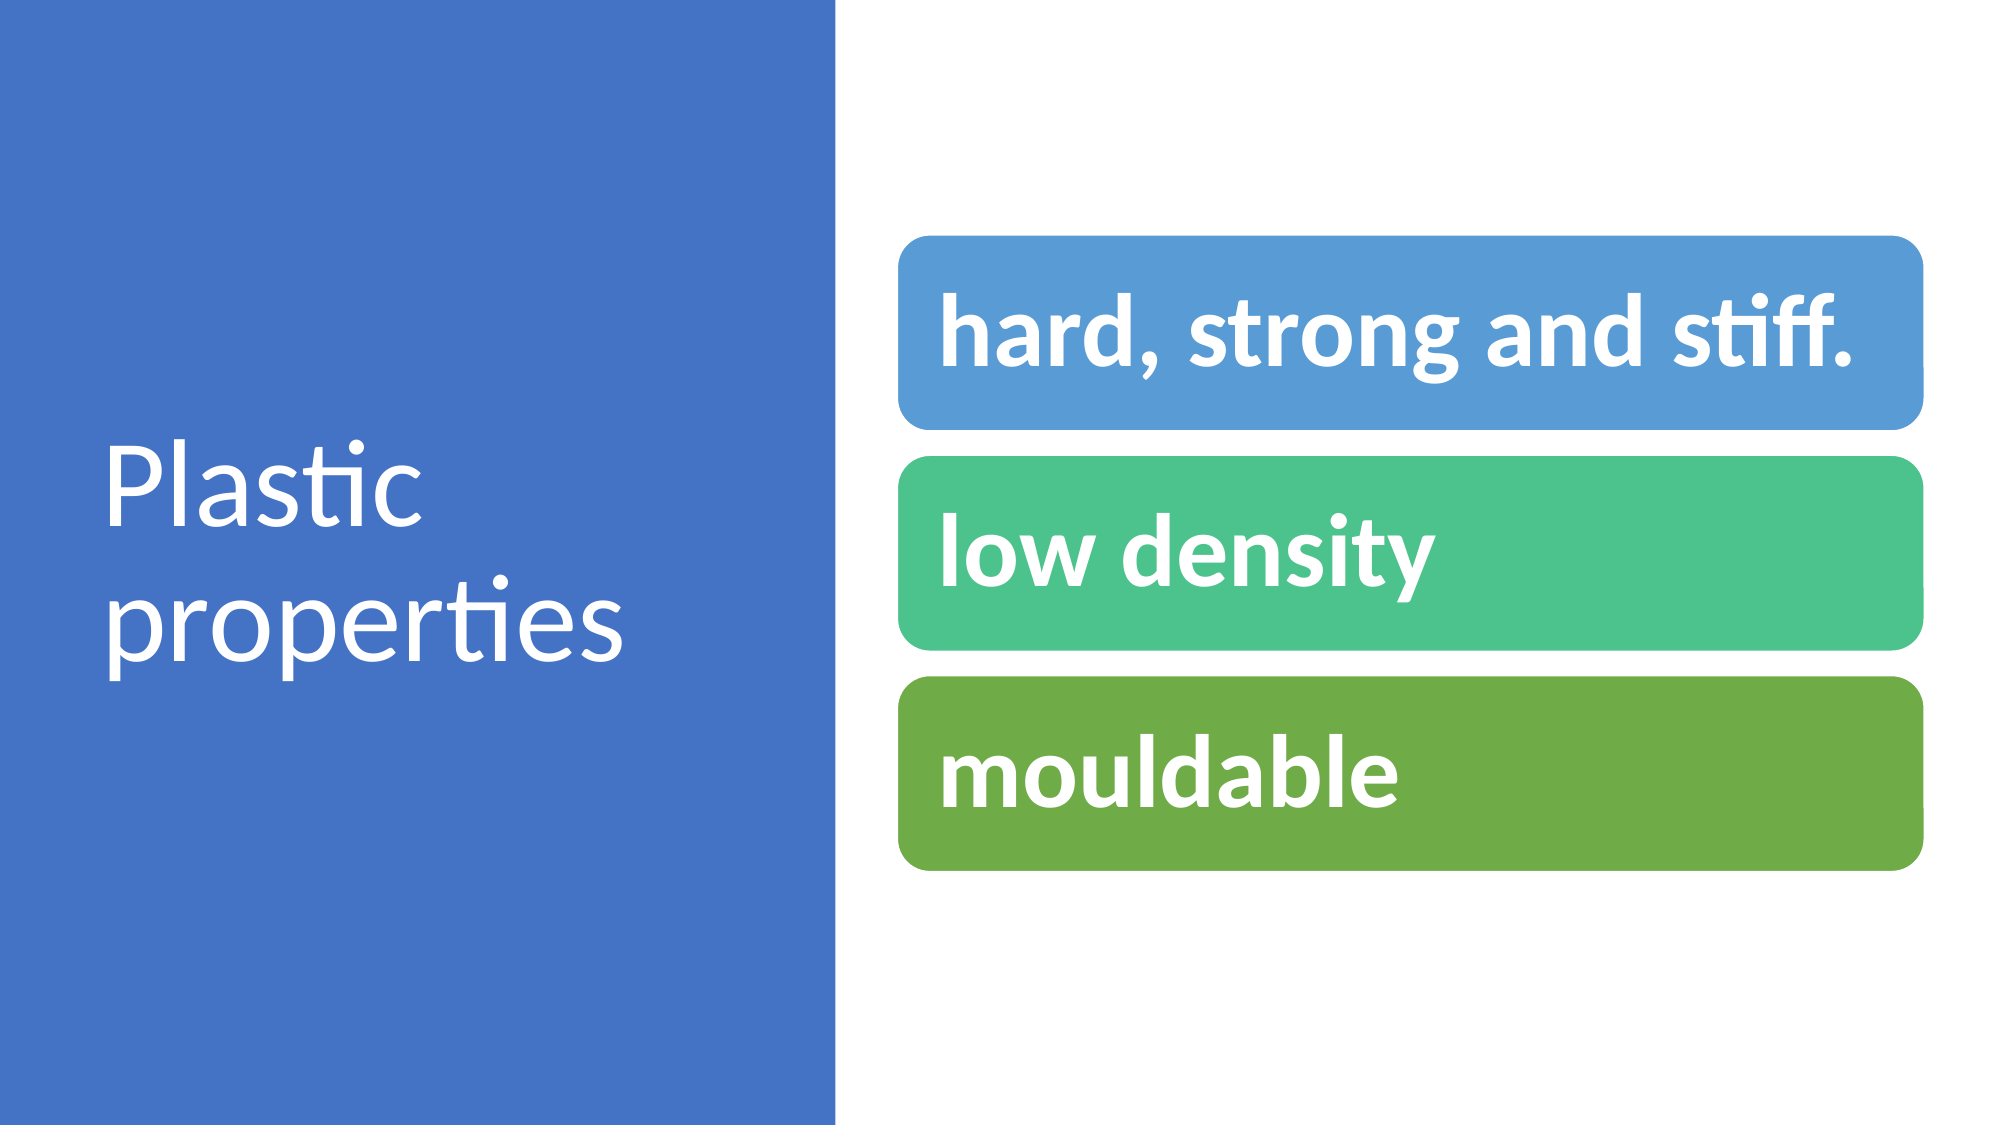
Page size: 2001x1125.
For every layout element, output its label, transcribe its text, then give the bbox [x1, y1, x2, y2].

text_box [0, 0, 836, 1125]
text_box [896, 234, 1925, 873]
title Plastic properties [86, 101, 711, 1005]
